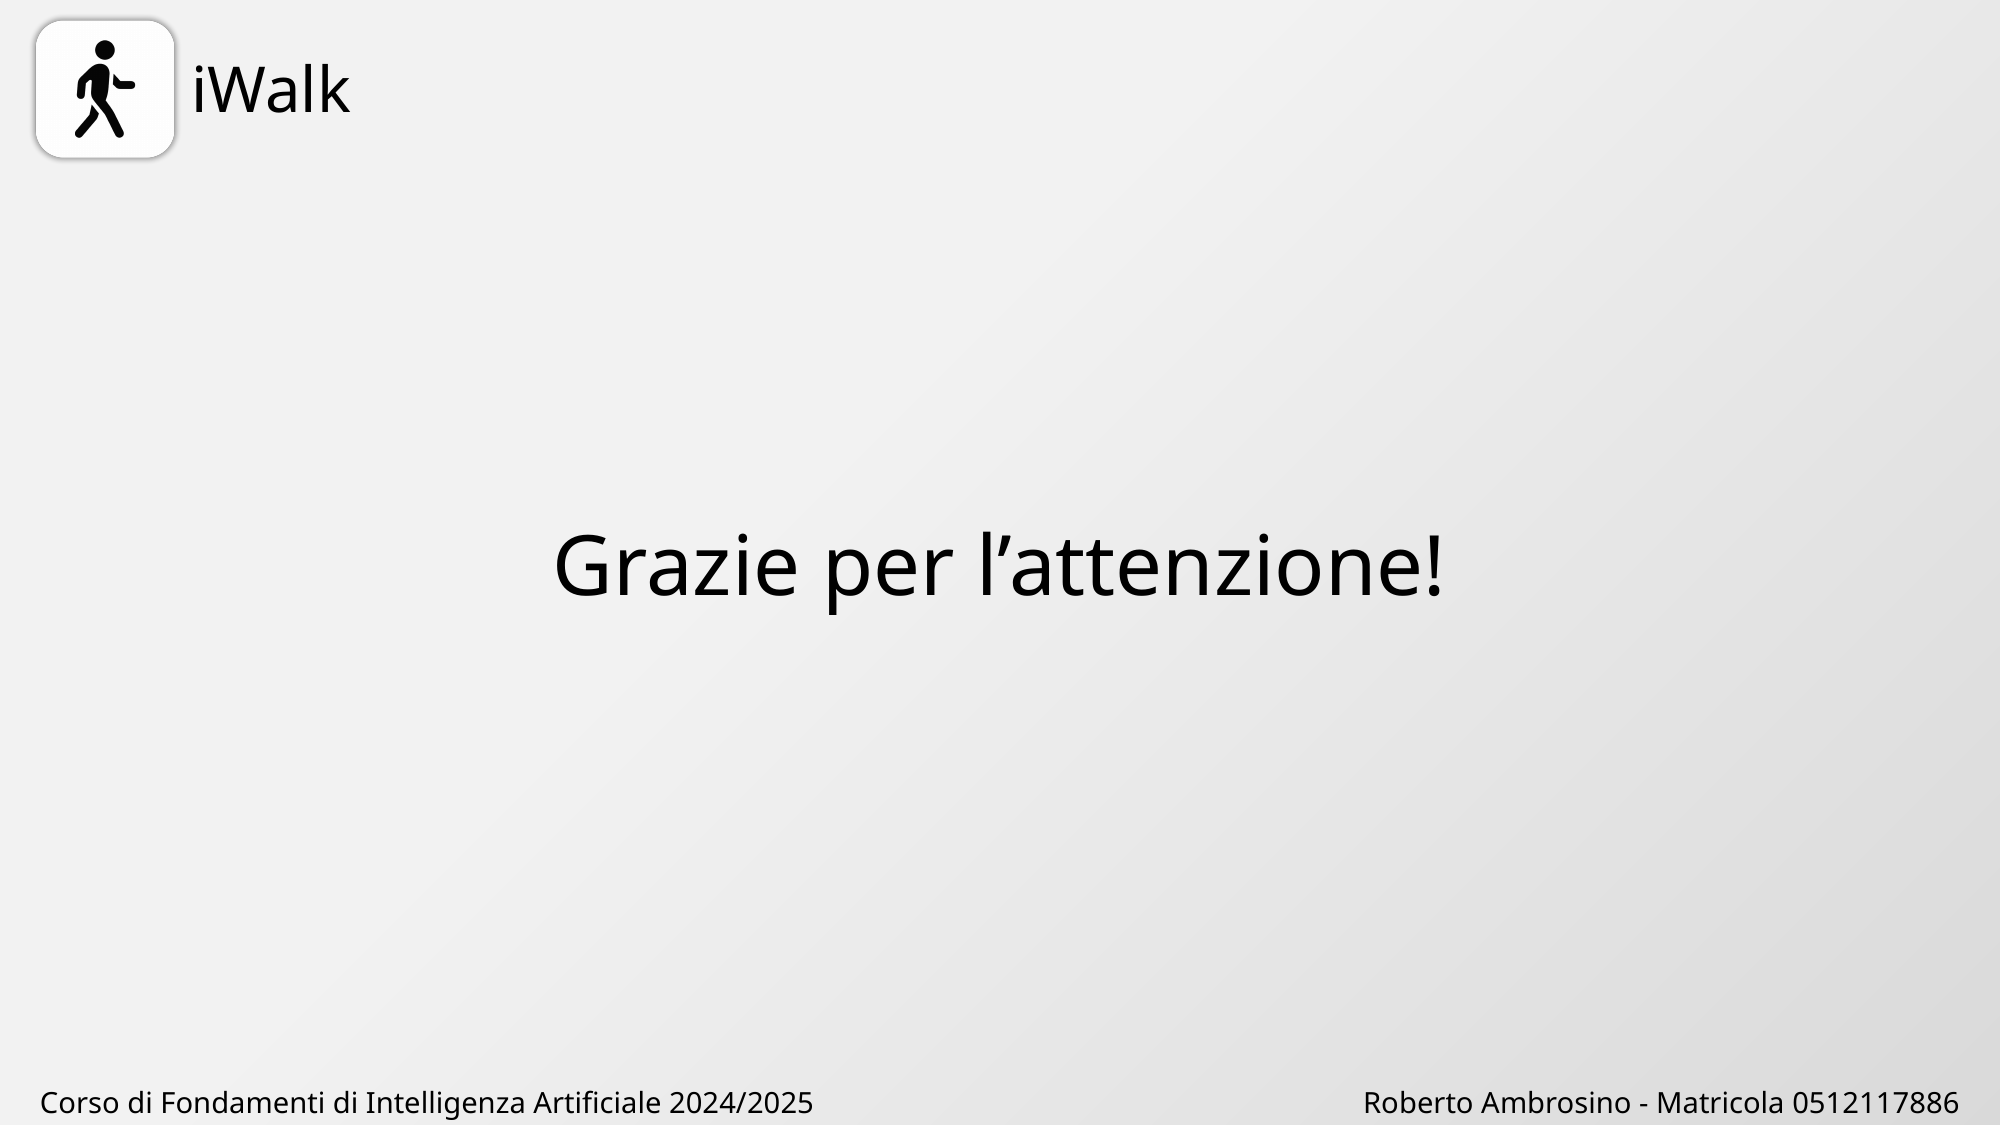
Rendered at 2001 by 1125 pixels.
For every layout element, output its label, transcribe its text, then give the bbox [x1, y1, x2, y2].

table_header Roberto Ambrosino - Matricola 0512117886 [1000, 1075, 1975, 1125]
subtitle iWalk [185, 50, 374, 135]
picture [25, 10, 185, 168]
text_box Grazie per l’attenzione! [320, 504, 1679, 620]
table_header Corso di Fondamenti di Intelligenza Artificiale 2024/2025 [25, 1075, 1000, 1125]
